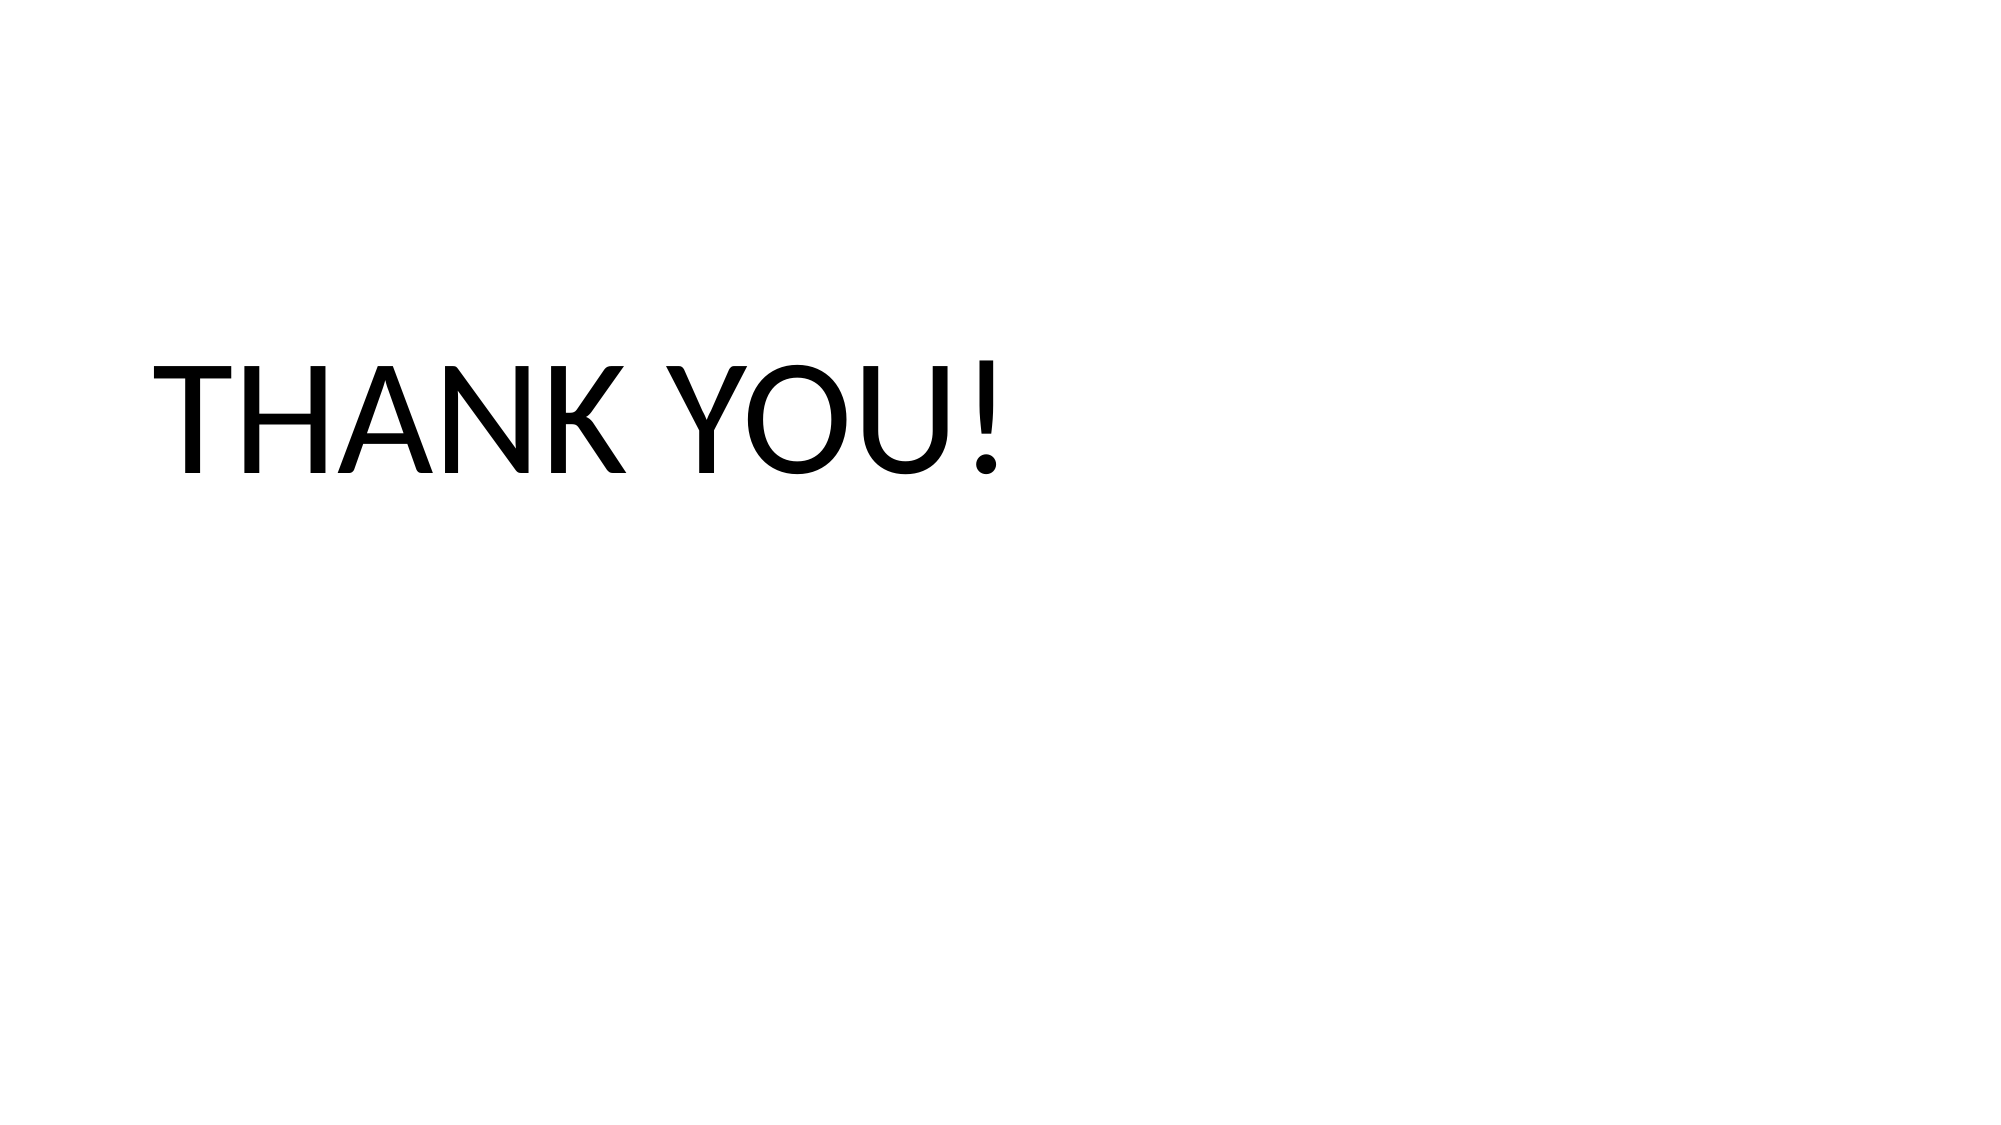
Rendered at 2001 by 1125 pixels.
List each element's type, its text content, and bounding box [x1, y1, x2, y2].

list THANK YOU! [137, 299, 1863, 1014]
